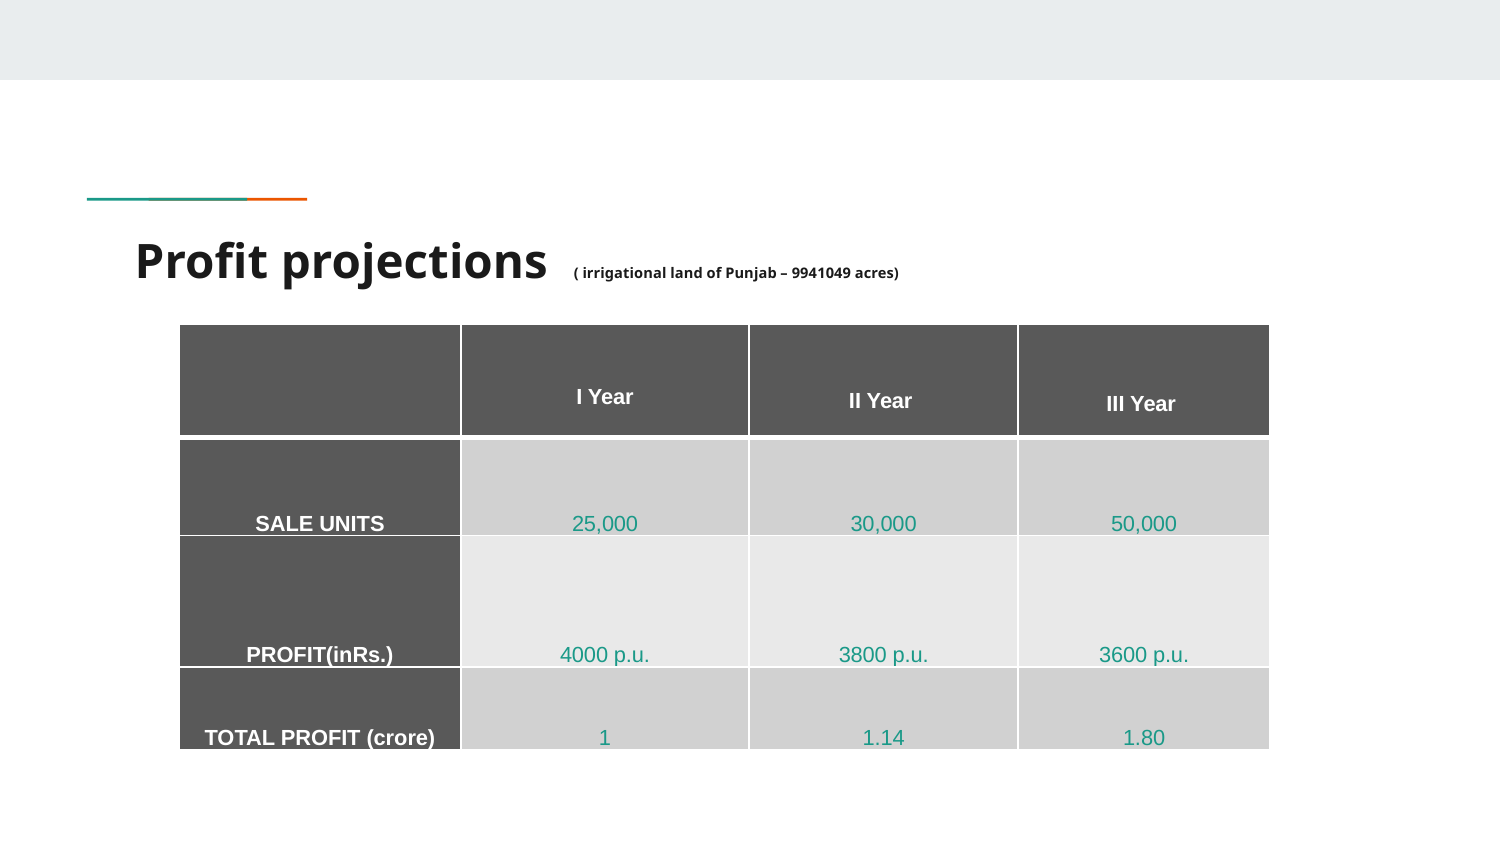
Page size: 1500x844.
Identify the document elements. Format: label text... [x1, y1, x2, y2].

table_cell 1.14 [750, 668, 1017, 749]
table_header I Year [462, 325, 748, 435]
table_cell 25,000 [462, 440, 748, 535]
table_cell 4000 p.u. [462, 536, 748, 666]
table_header II Year [750, 325, 1017, 435]
table_cell 1 [462, 668, 748, 749]
table_cell 3800 p.u. [750, 536, 1017, 666]
table_cell PROFIT(inRs.) [180, 536, 460, 666]
table_header III Year [1019, 325, 1269, 435]
table_cell SALE UNITS [180, 440, 460, 535]
table_header [180, 325, 460, 435]
table_cell 50,000 [1019, 440, 1269, 535]
table_cell TOTAL PROFIT (crore) [180, 668, 460, 749]
table_cell 30,000 [750, 440, 1017, 535]
table_cell 3600 p.u. [1019, 536, 1269, 666]
title Profit projections ( irrigational land of Punjab – 9941049 acres) [119, 216, 1381, 305]
table_cell 1.80 [1019, 668, 1269, 749]
